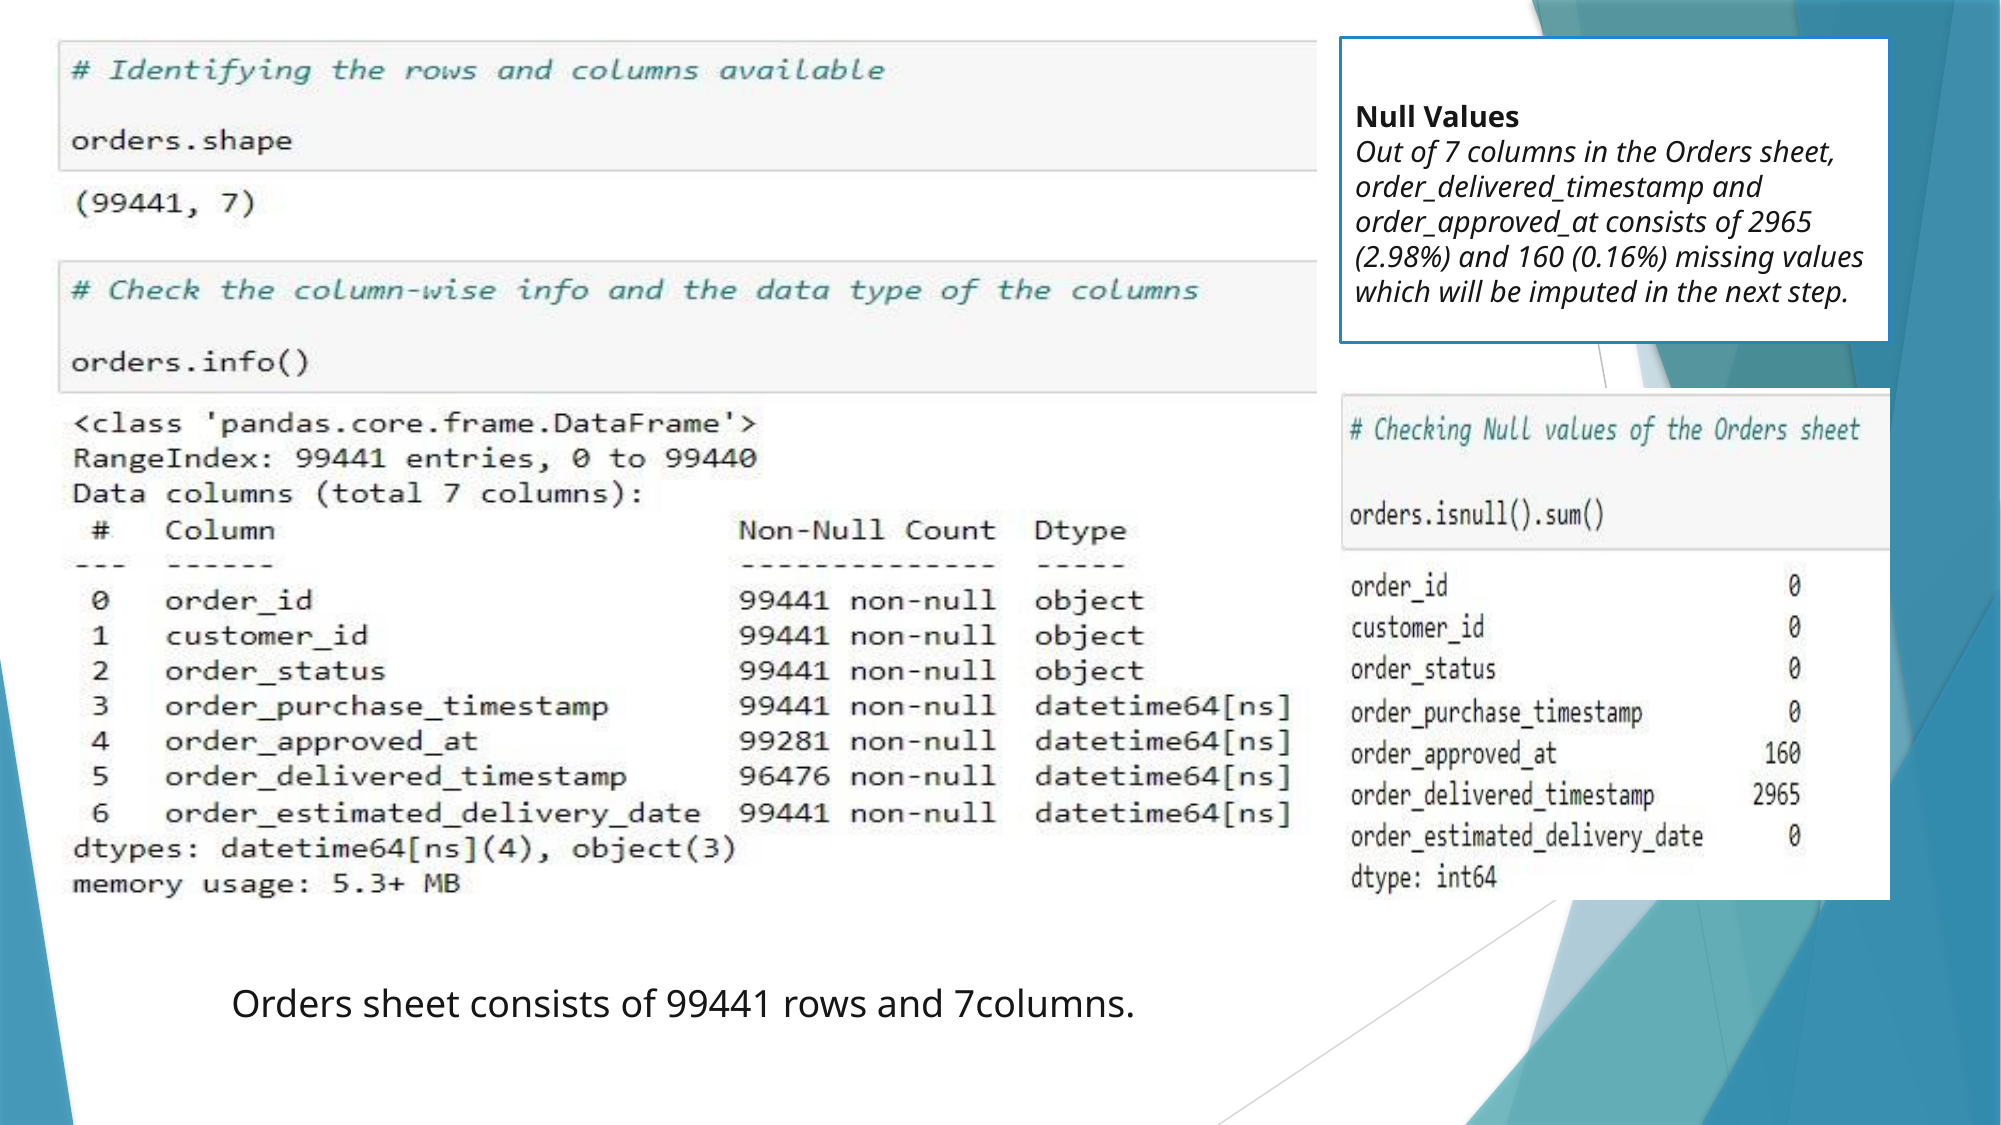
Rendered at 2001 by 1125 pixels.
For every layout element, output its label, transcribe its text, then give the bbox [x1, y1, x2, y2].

text_box Null Values Out of 7 columns in the Orders sheet, order_delivered_timestamp and order_approved_at consists of 2965 (2.98%) and 160 (0.16%) missing values which will be imputed in the next step. [1339, 36, 1891, 344]
picture [1339, 388, 1891, 901]
text_box Orders sheet consists of 99441 rows and 7columns. [183, 973, 1184, 1033]
picture [50, 36, 1318, 901]
